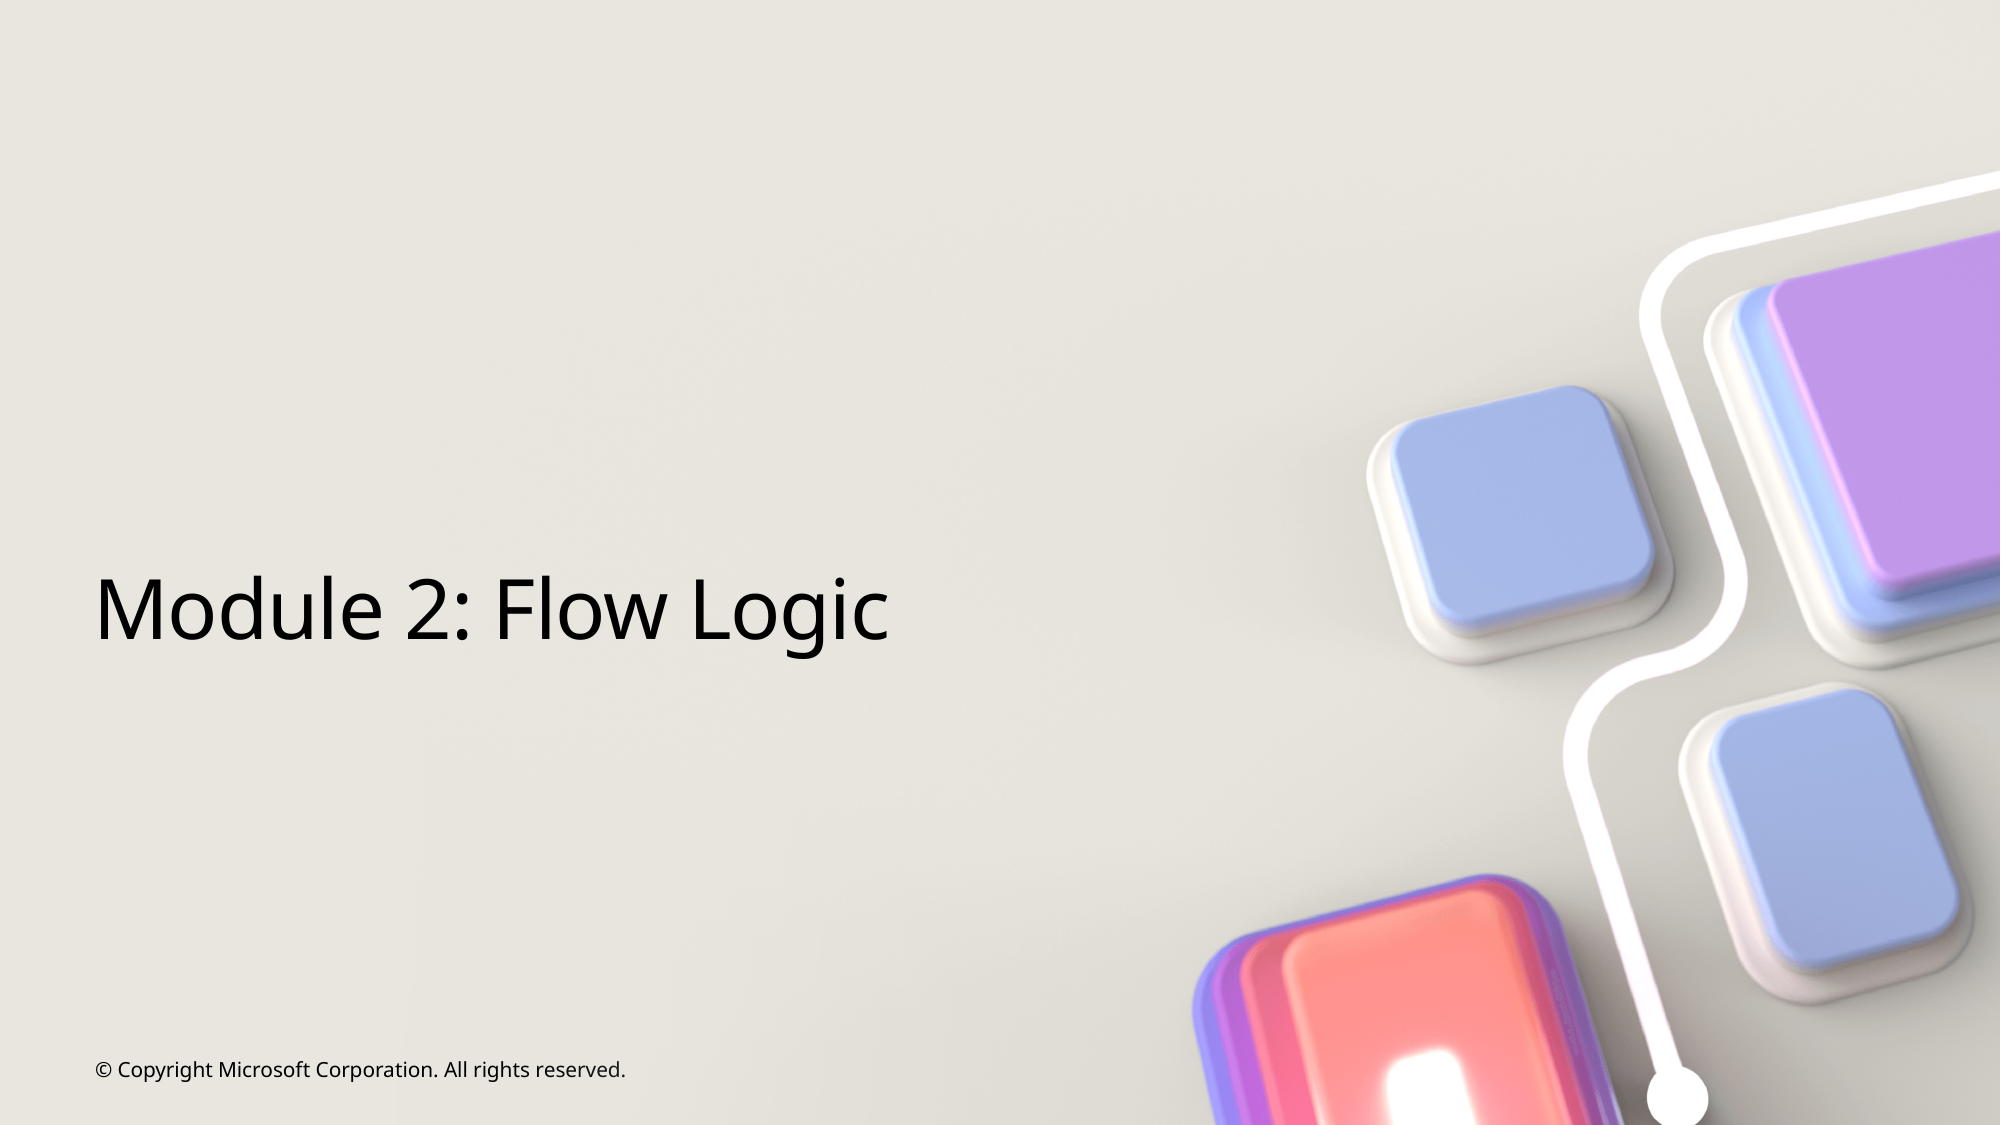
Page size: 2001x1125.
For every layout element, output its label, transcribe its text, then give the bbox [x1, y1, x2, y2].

picture [396, 0, 2000, 1125]
title Module 2: Flow Logic [93, 555, 1135, 657]
